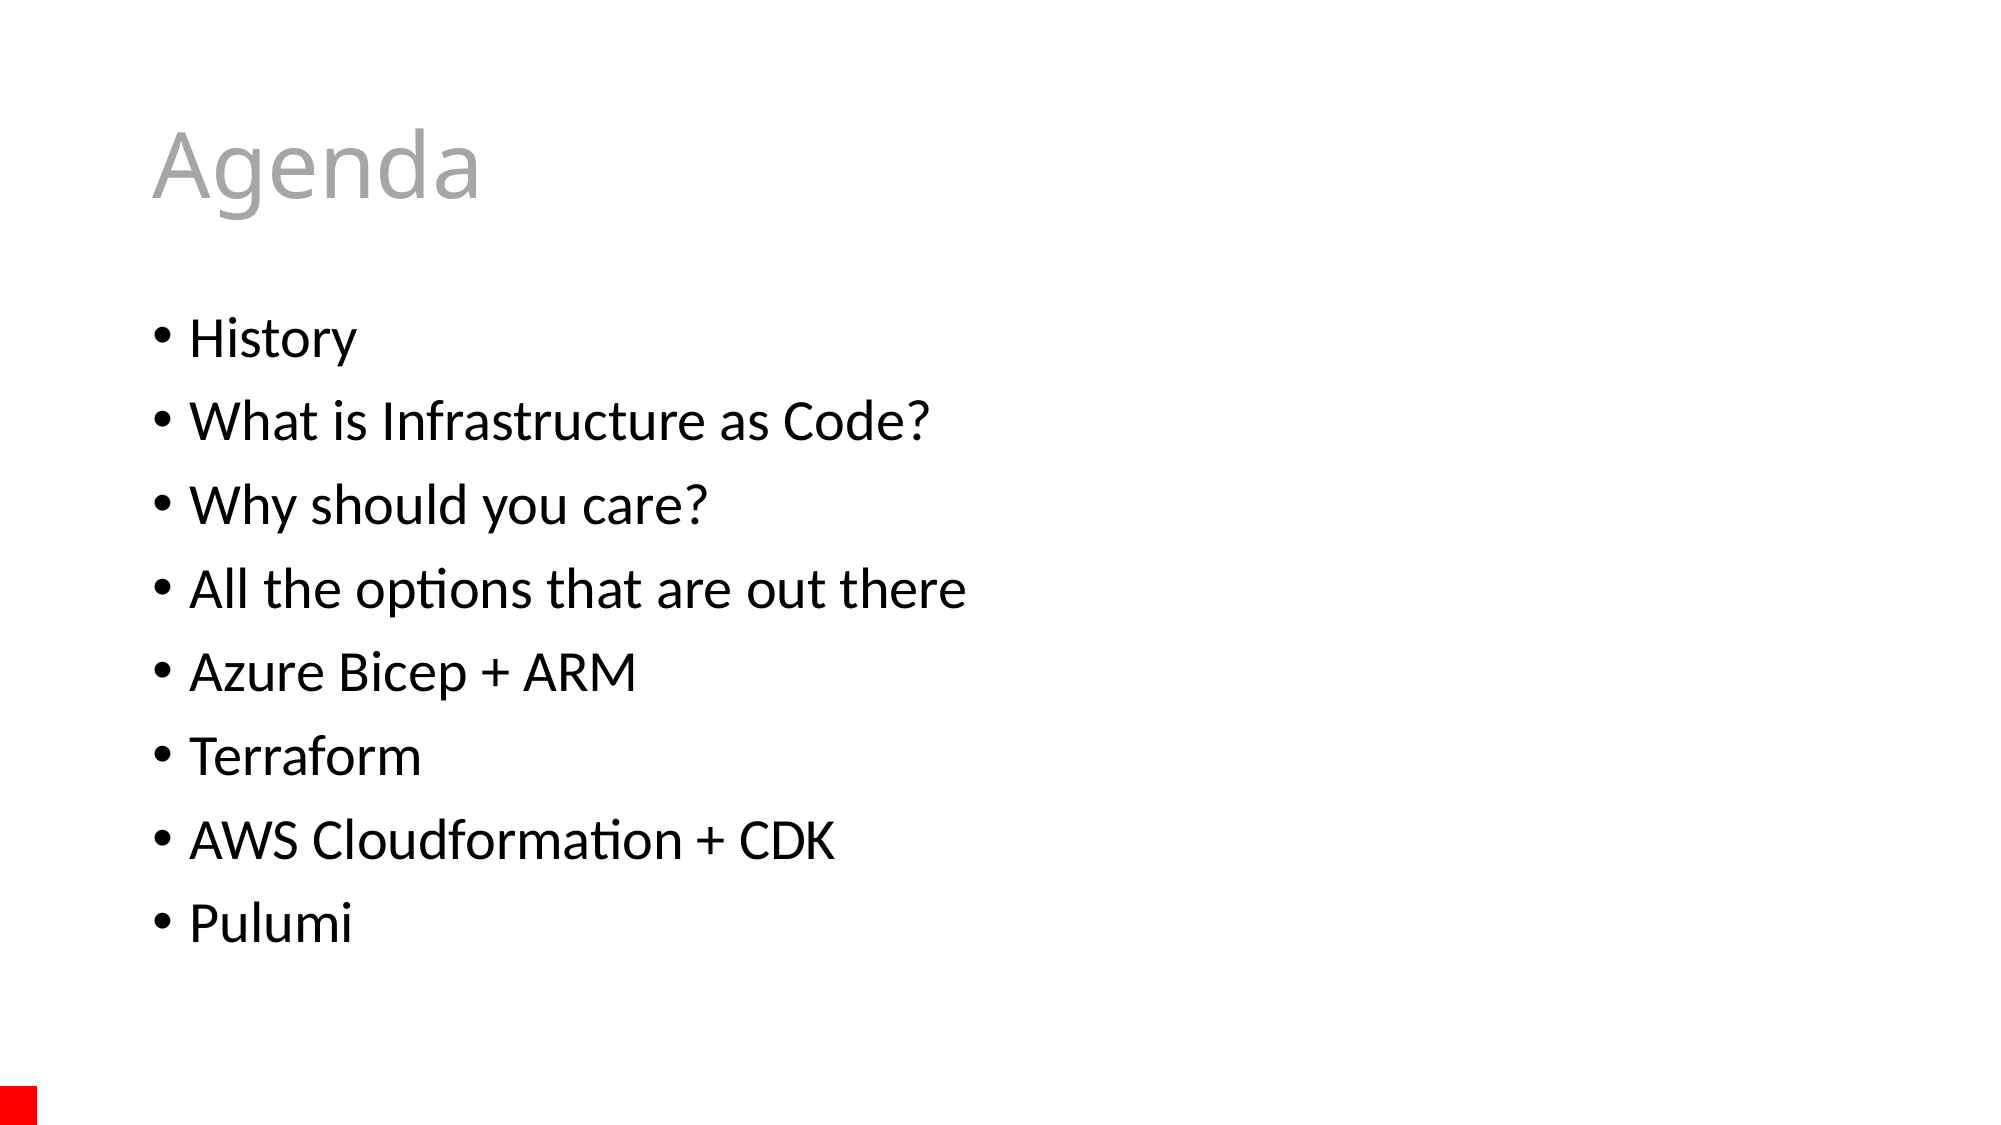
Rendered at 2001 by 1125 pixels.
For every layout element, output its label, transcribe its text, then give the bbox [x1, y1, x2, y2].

title Agenda [137, 59, 1863, 278]
text_box [0, 1086, 37, 1125]
list History What is Infrastructure as Code? Why should you care? All the options that are out there Azure Bicep + ARM Terraform AWS Cloudformation + CDK Pulumi [137, 299, 1863, 1014]
